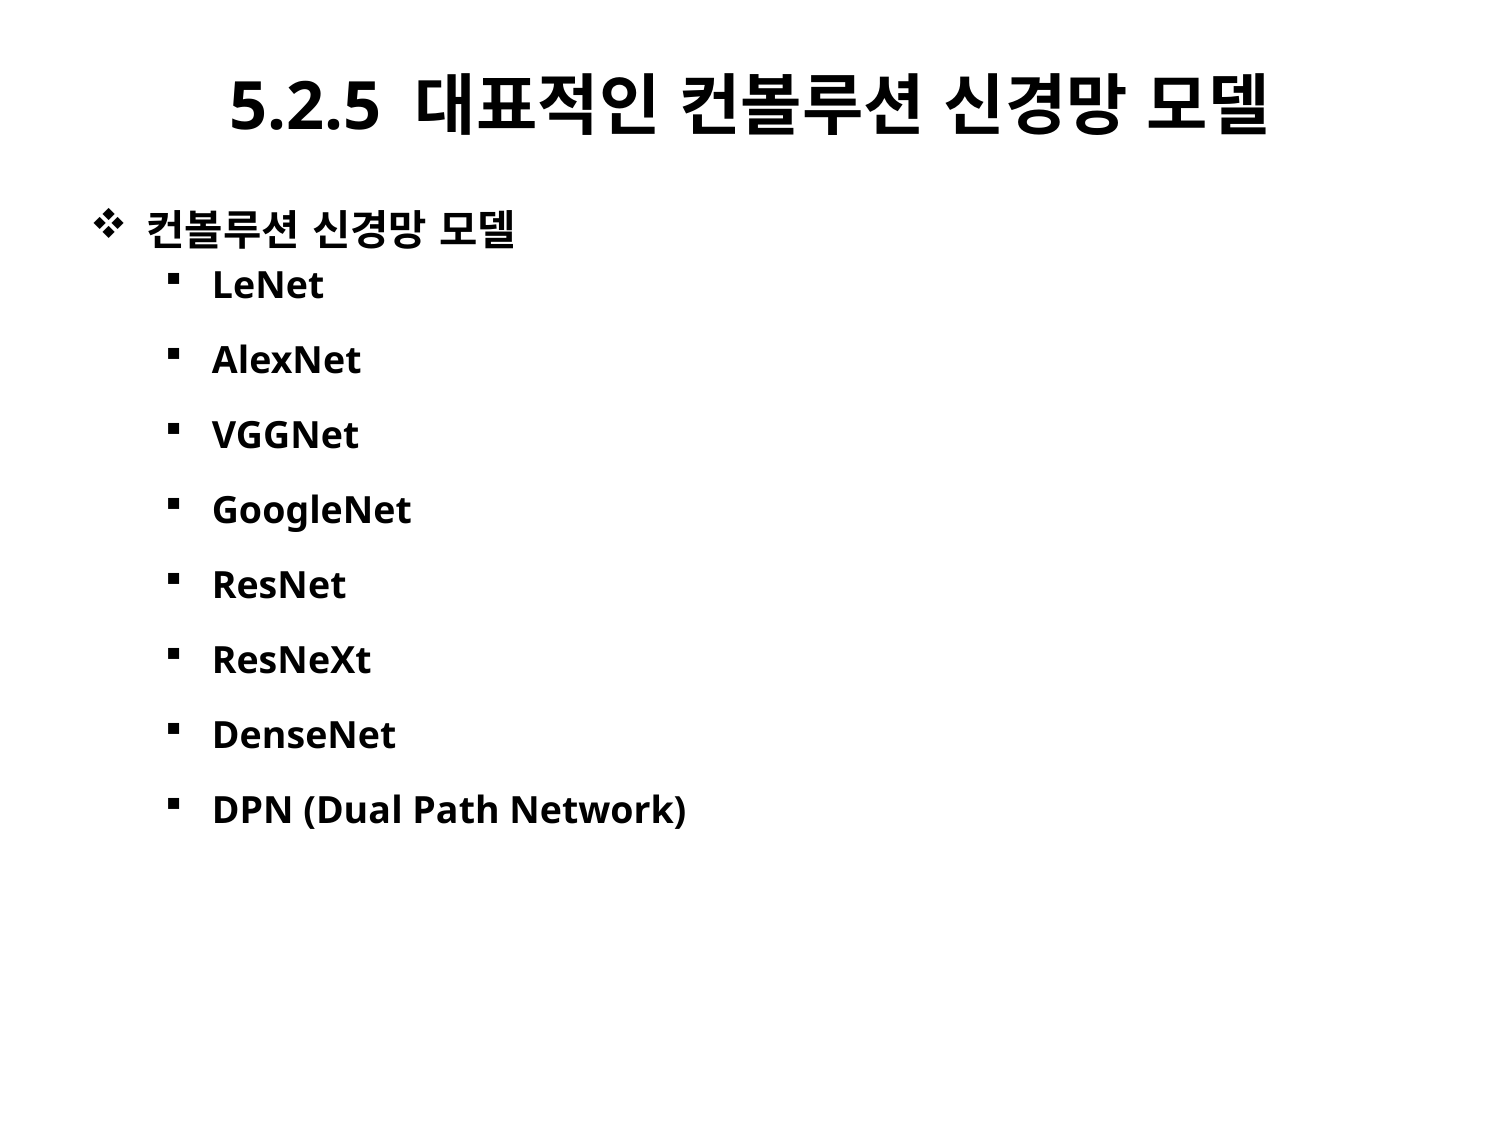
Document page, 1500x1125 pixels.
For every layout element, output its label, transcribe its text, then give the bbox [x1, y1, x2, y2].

title 5.2.5 대표적인 컨볼루션 신경망 모델 [75, 45, 1425, 161]
list 컨볼루션 신경망 모델 LeNet AlexNet VGGNet GoogleNet ResNet ResNeXt DenseNet DPN (Dual Path Network) [75, 196, 1425, 1071]
